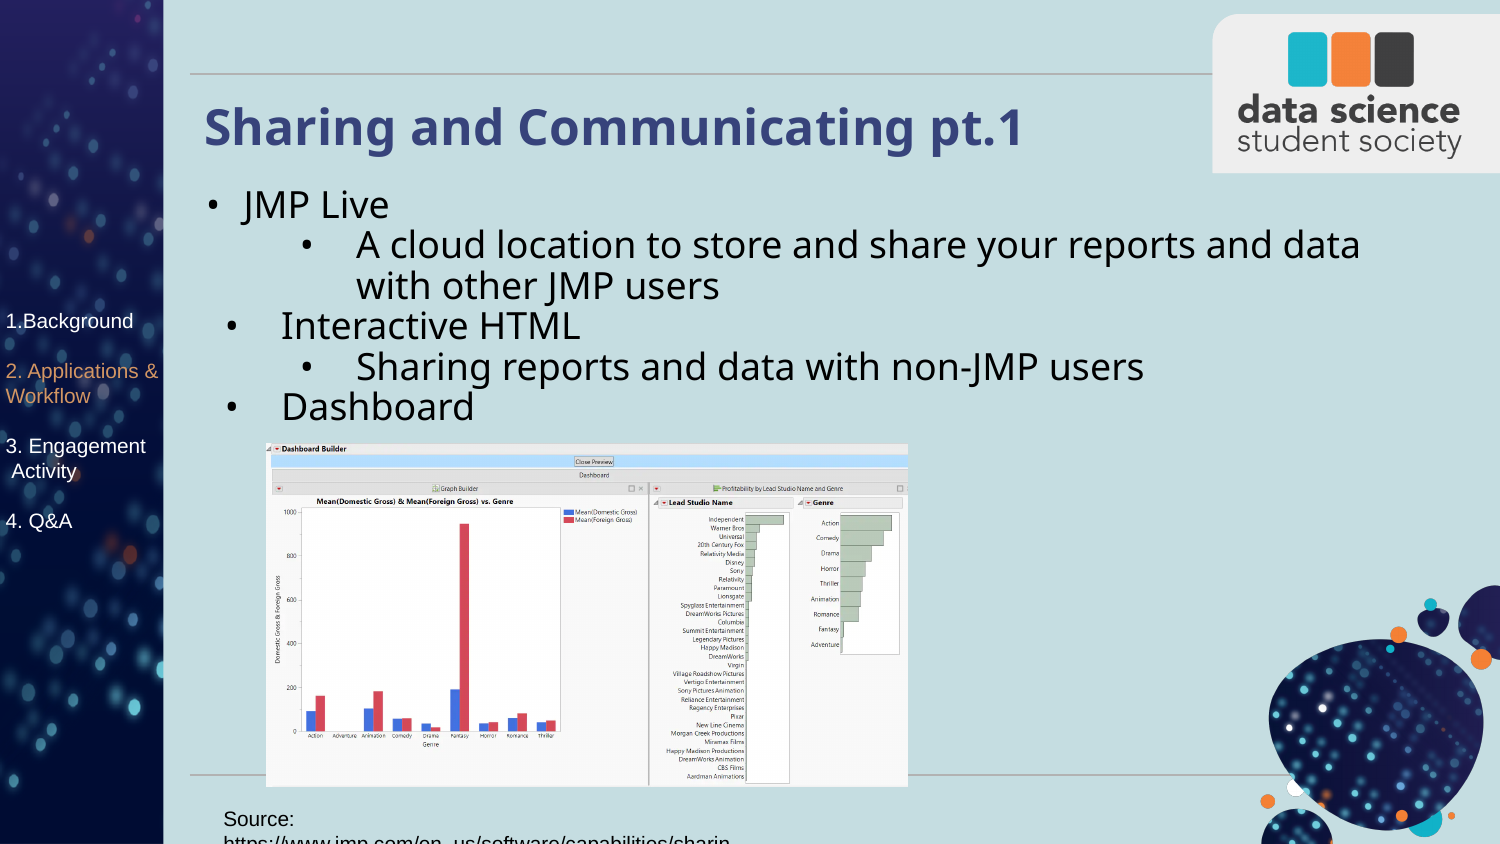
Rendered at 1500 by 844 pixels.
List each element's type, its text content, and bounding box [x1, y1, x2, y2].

picture [266, 443, 908, 787]
list Source: https://www.jmp.com/en_us/software/capabilities/sharing-and-communicating-results.html [189, 797, 750, 836]
list JMP Live A cloud location to store and share your reports and data with other JMP users Interactive HTML Sharing reports and data with non-JMP users Dashboard [190, 178, 1450, 722]
picture [1230, 23, 1472, 164]
text_box [1212, 14, 1500, 174]
title Sharing and Communicating pt.1 [189, 80, 1052, 164]
picture [0, 0, 164, 844]
picture [1252, 584, 1500, 844]
